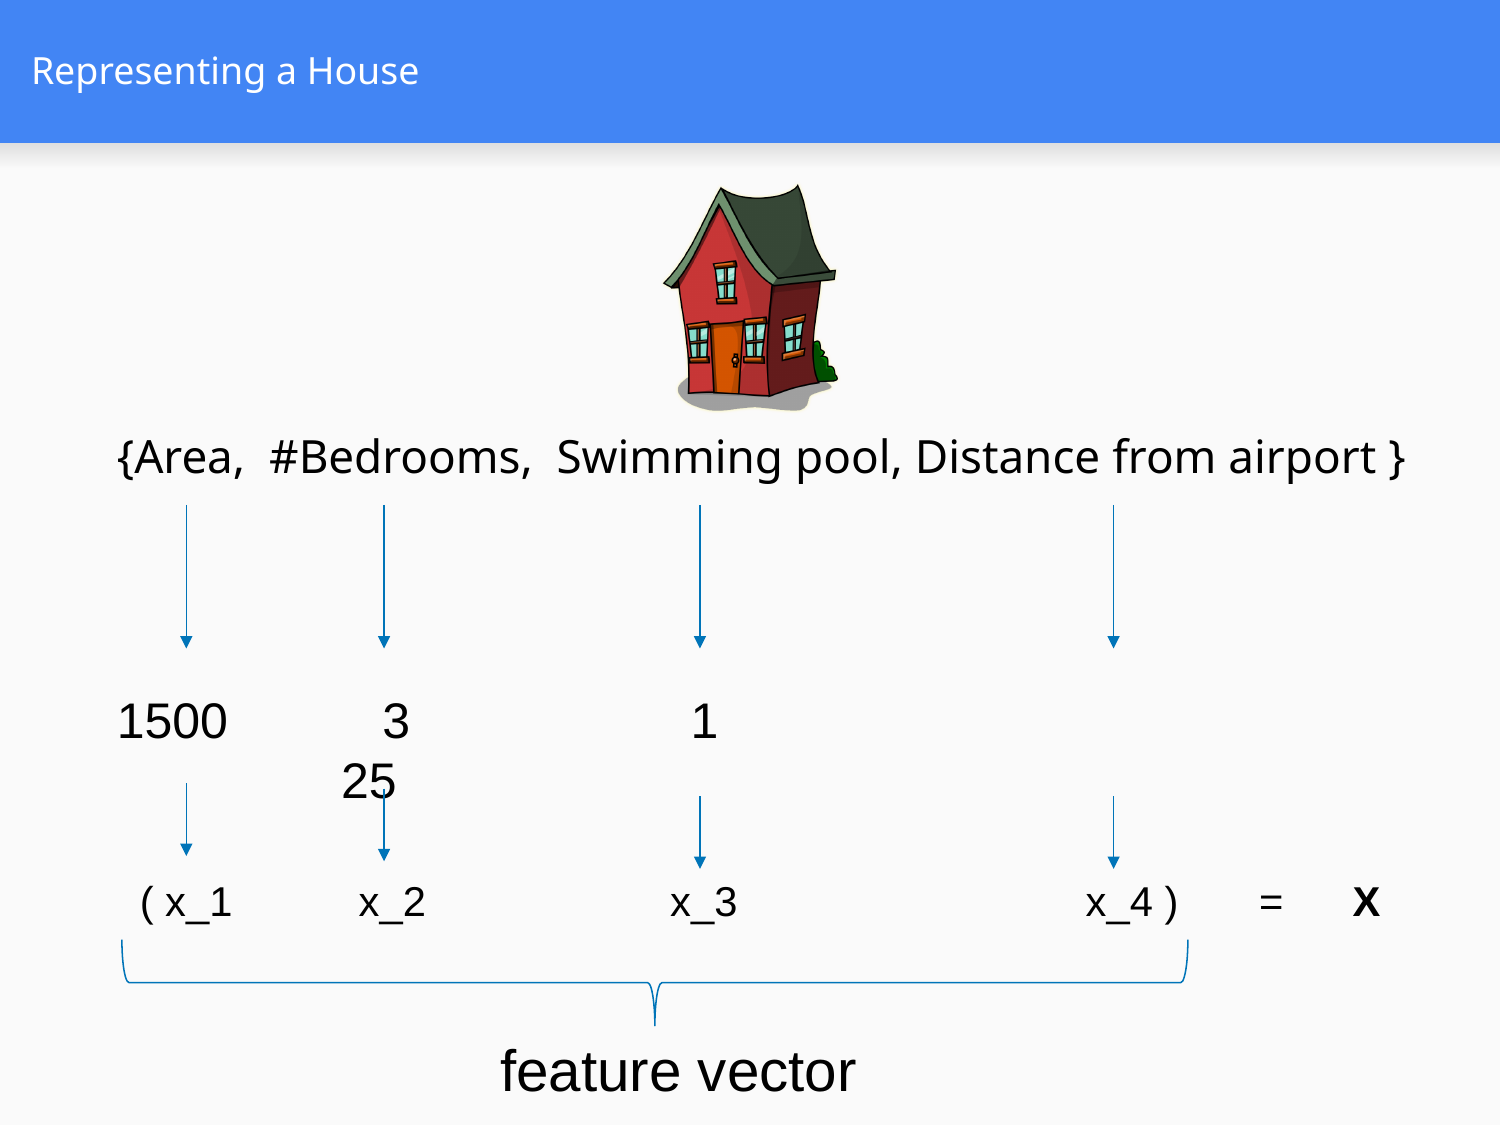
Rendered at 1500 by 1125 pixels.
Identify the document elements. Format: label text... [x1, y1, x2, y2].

text_box ( x_1 x_2 x_3 x_4 ) = X [101, 867, 1419, 933]
picture [656, 171, 843, 420]
text_box feature vector [312, 1025, 914, 1111]
text_box 1500 3 1 25 [102, 681, 1176, 816]
text_box {Area, #Bedrooms, Swimming pool, Distance from airport } [102, 419, 1441, 490]
title Representing a House [16, 3, 1464, 136]
text_box [121, 939, 1189, 1025]
